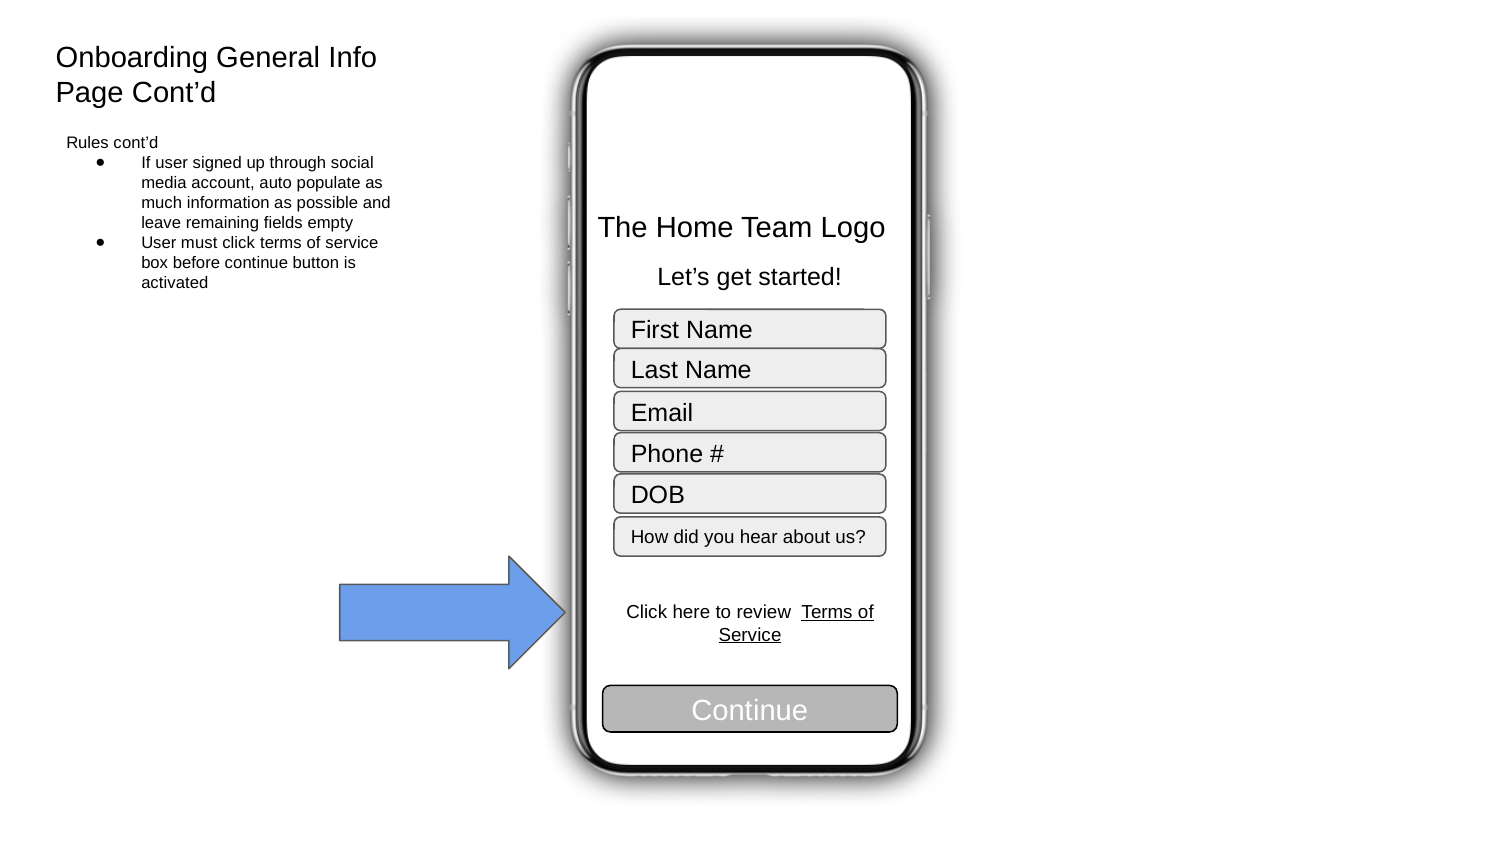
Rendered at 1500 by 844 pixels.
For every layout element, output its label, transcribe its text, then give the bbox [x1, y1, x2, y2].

text_box [339, 556, 532, 669]
text_box Onboarding General Info Page Cont’d [40, 23, 431, 117]
picture [537, 13, 963, 808]
text_box Rules cont’d If user signed up through social media account, auto populate as much information as possible and leave remaining fields empty User must click terms of service box before continue button is activated [51, 117, 414, 828]
